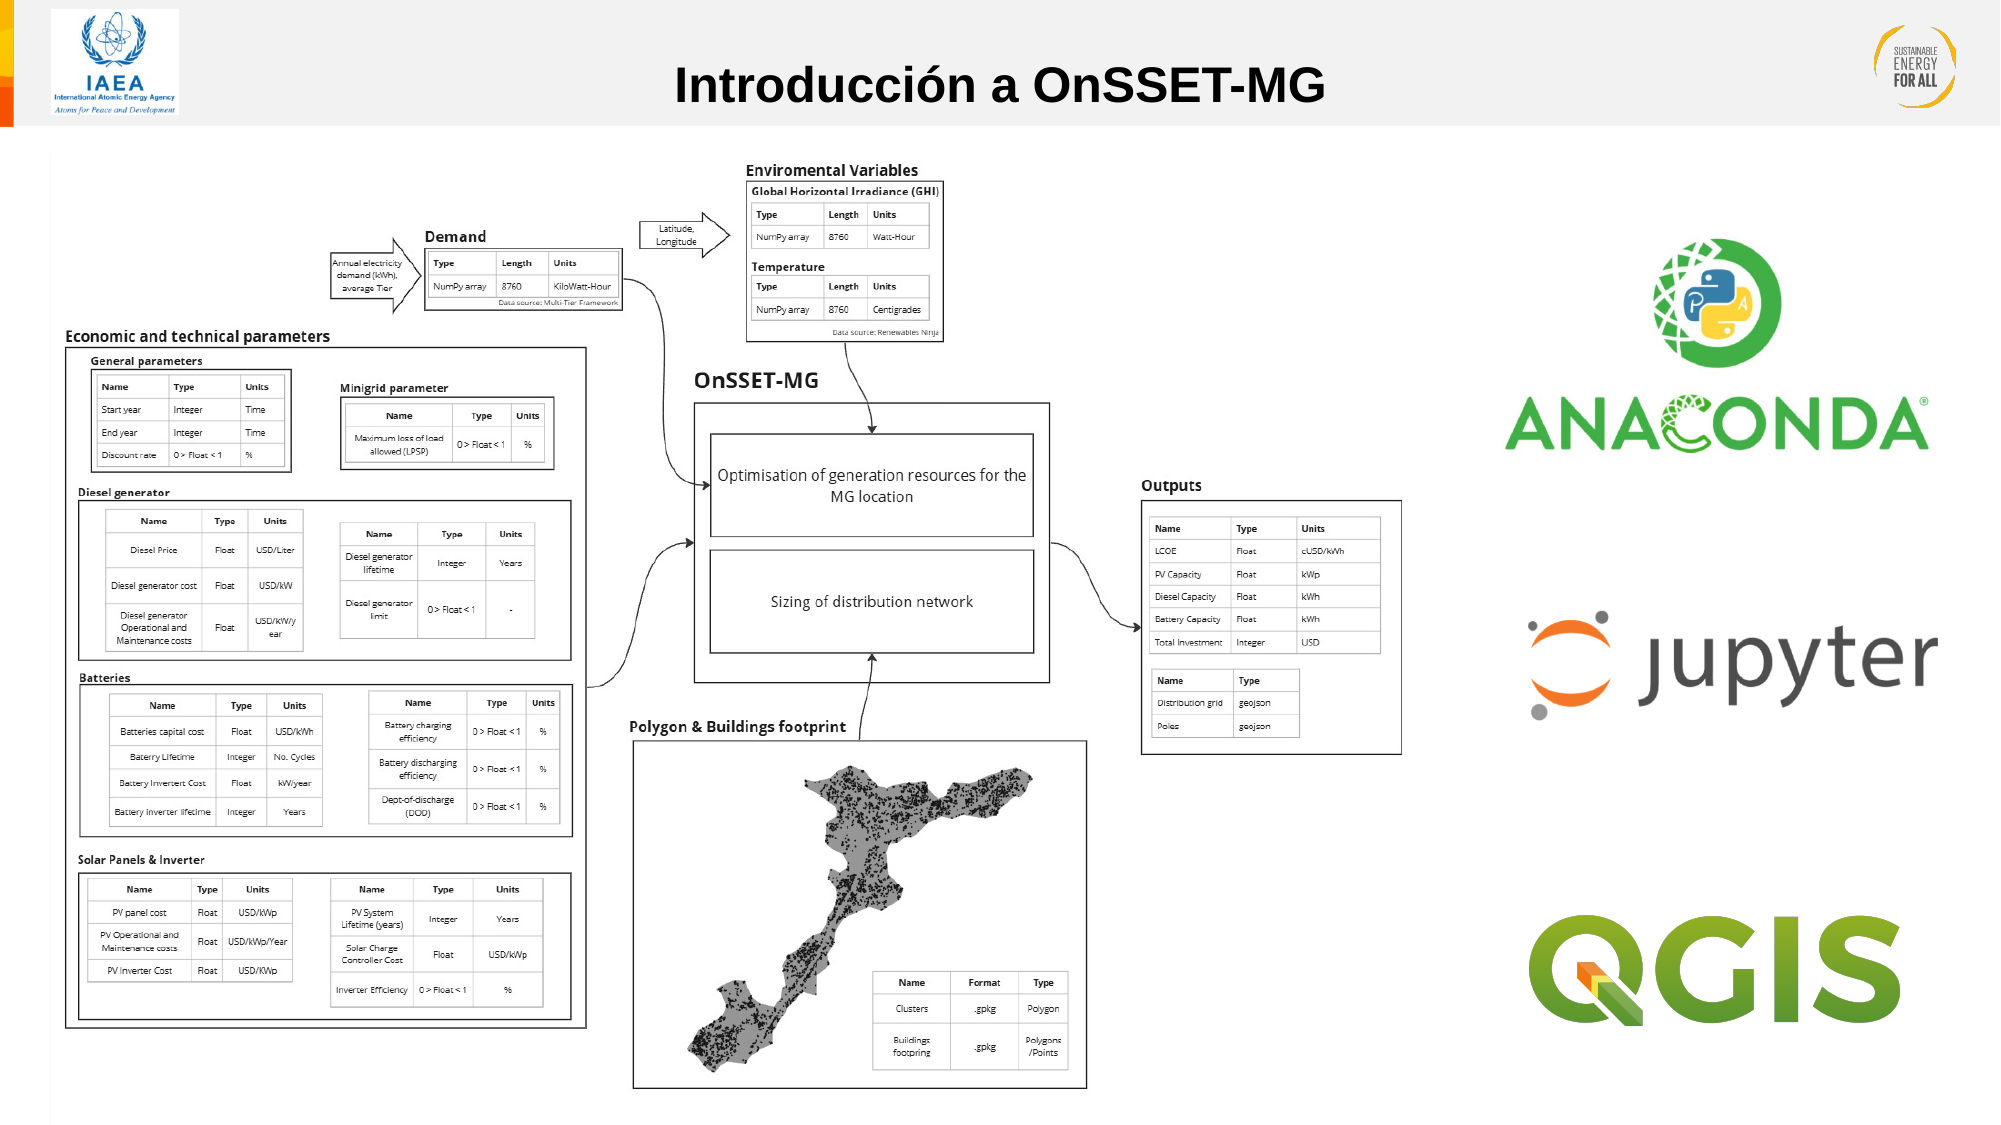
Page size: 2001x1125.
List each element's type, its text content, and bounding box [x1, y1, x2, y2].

picture [1524, 605, 1942, 726]
picture [50, 8, 179, 116]
picture [1528, 914, 1901, 1027]
picture [1478, 222, 1947, 460]
title Introducción a OnSSET-MG [232, 43, 1769, 122]
picture [0, 0, 14, 126]
picture [49, 152, 1412, 1125]
